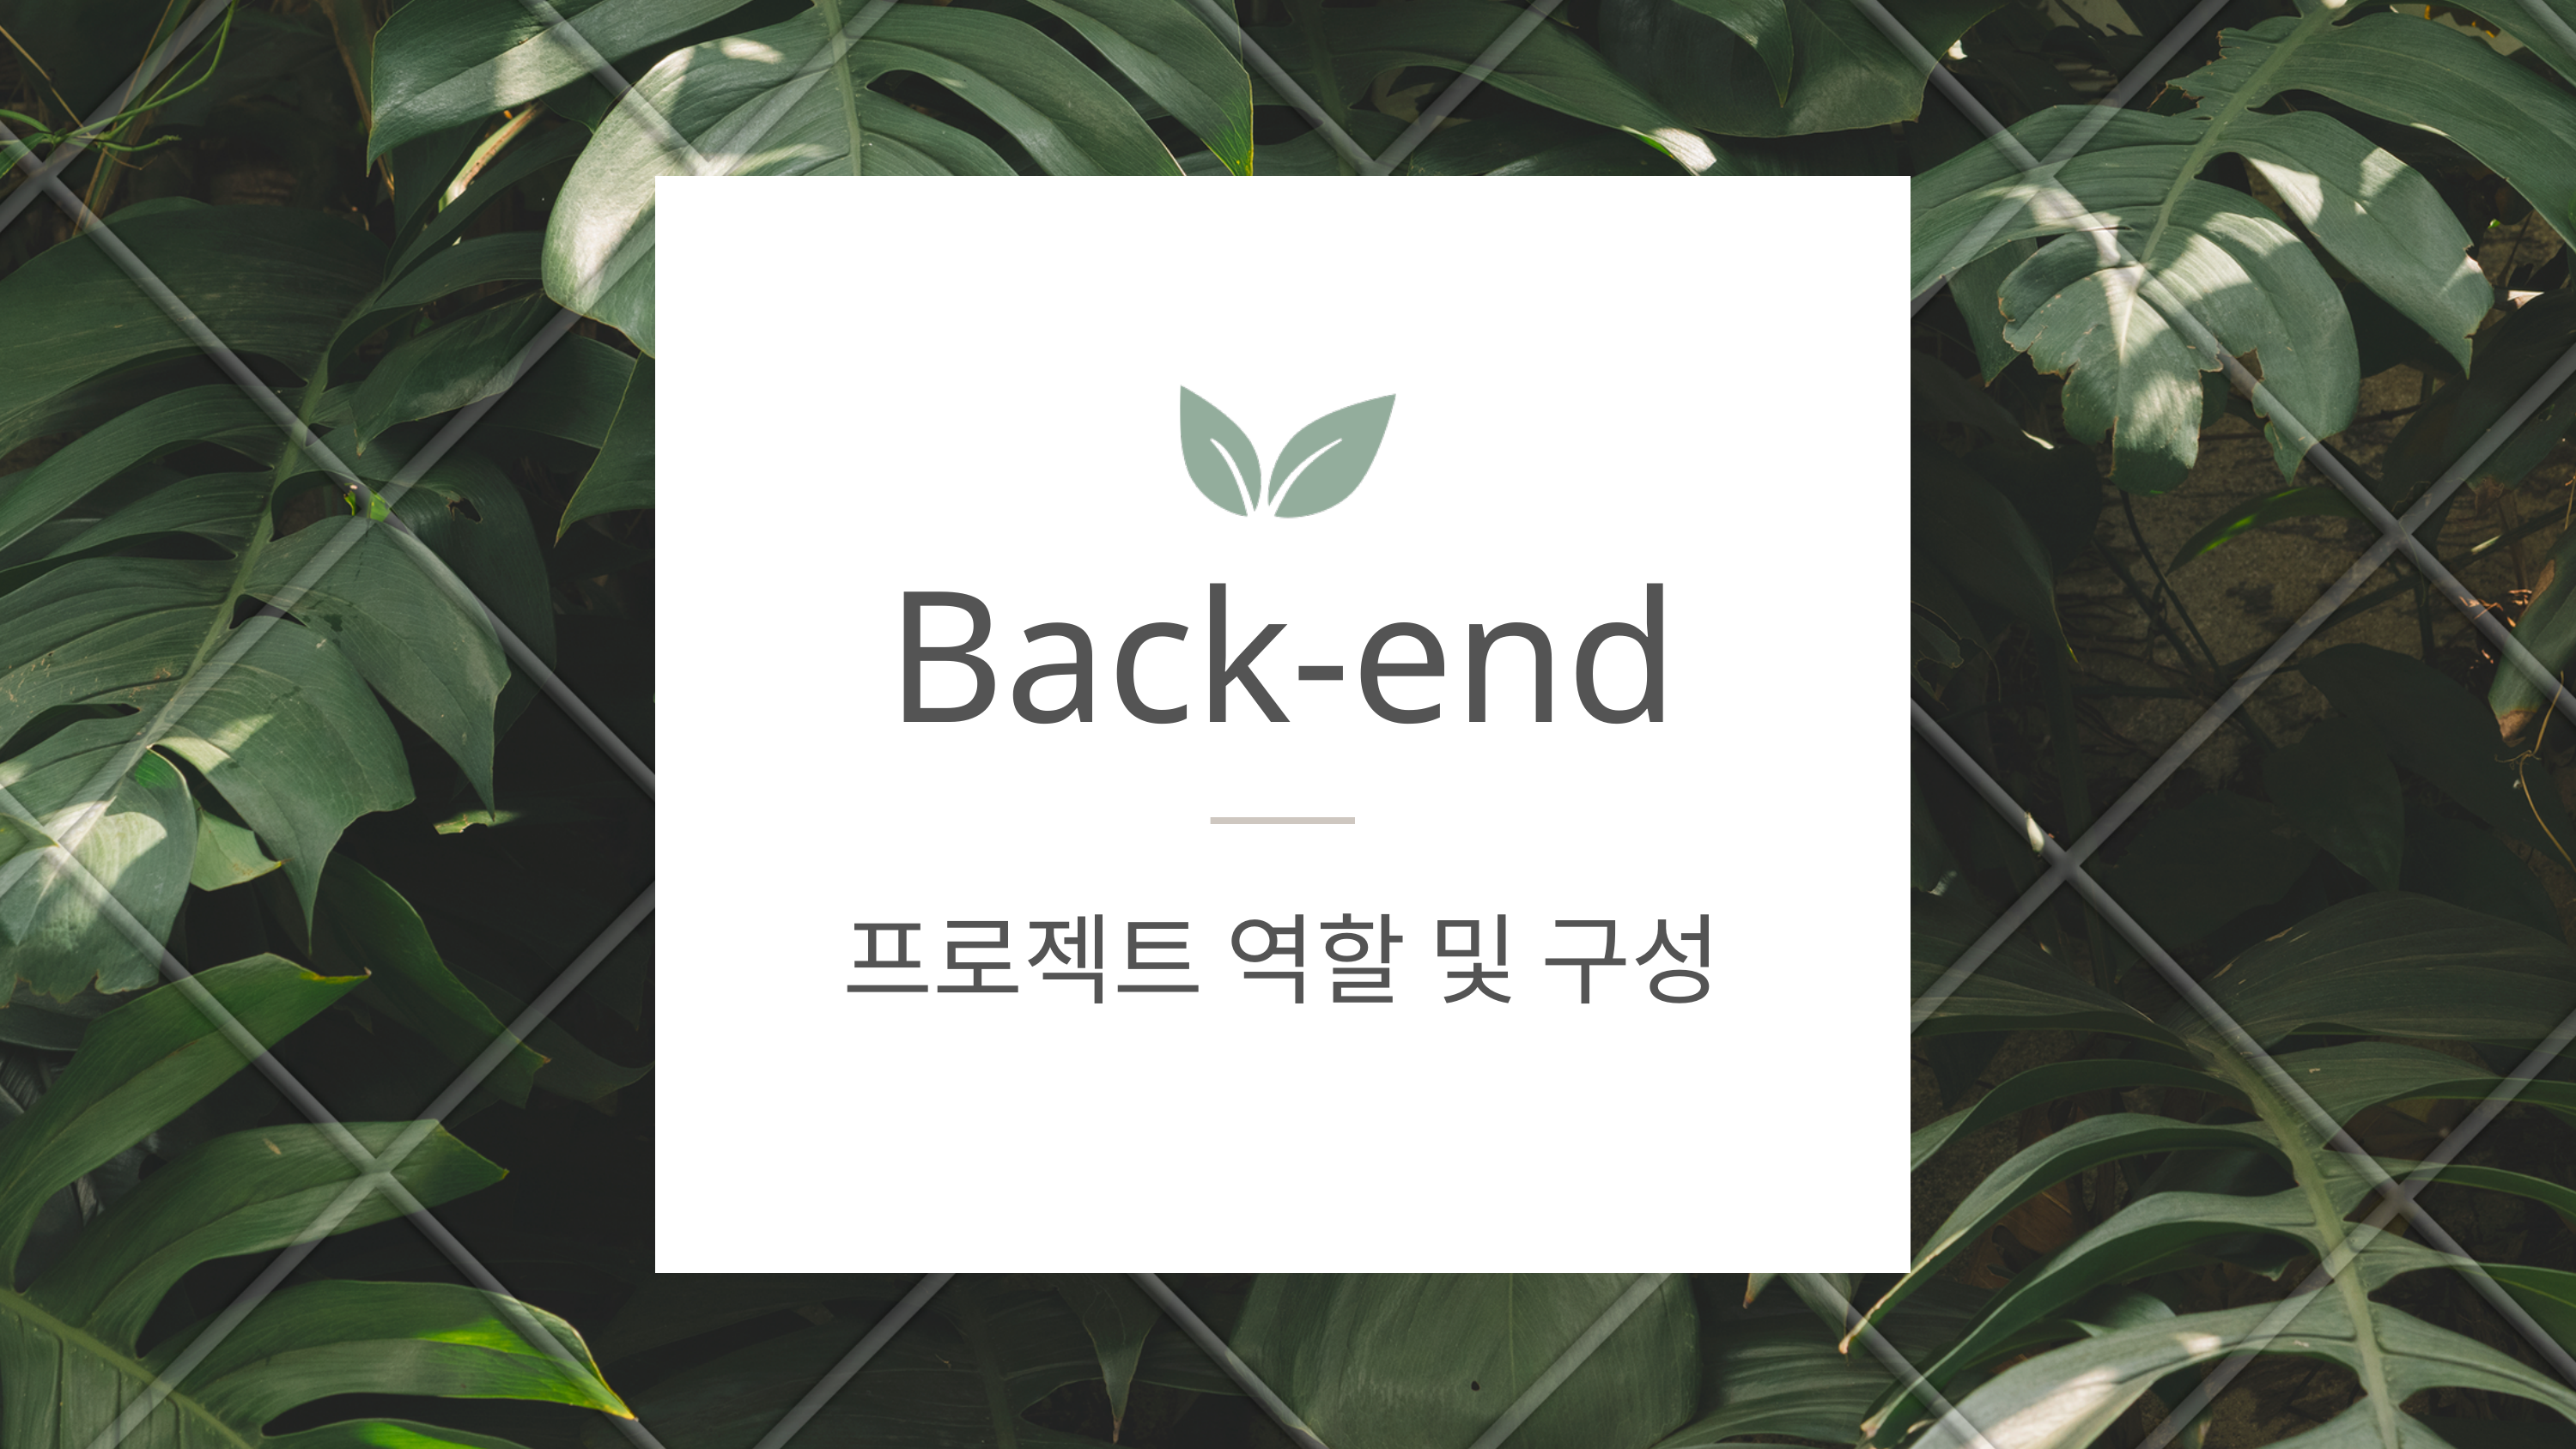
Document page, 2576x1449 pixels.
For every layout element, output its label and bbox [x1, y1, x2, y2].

text_box [654, 175, 1911, 1273]
text_box [0, 0, 2576, 1449]
